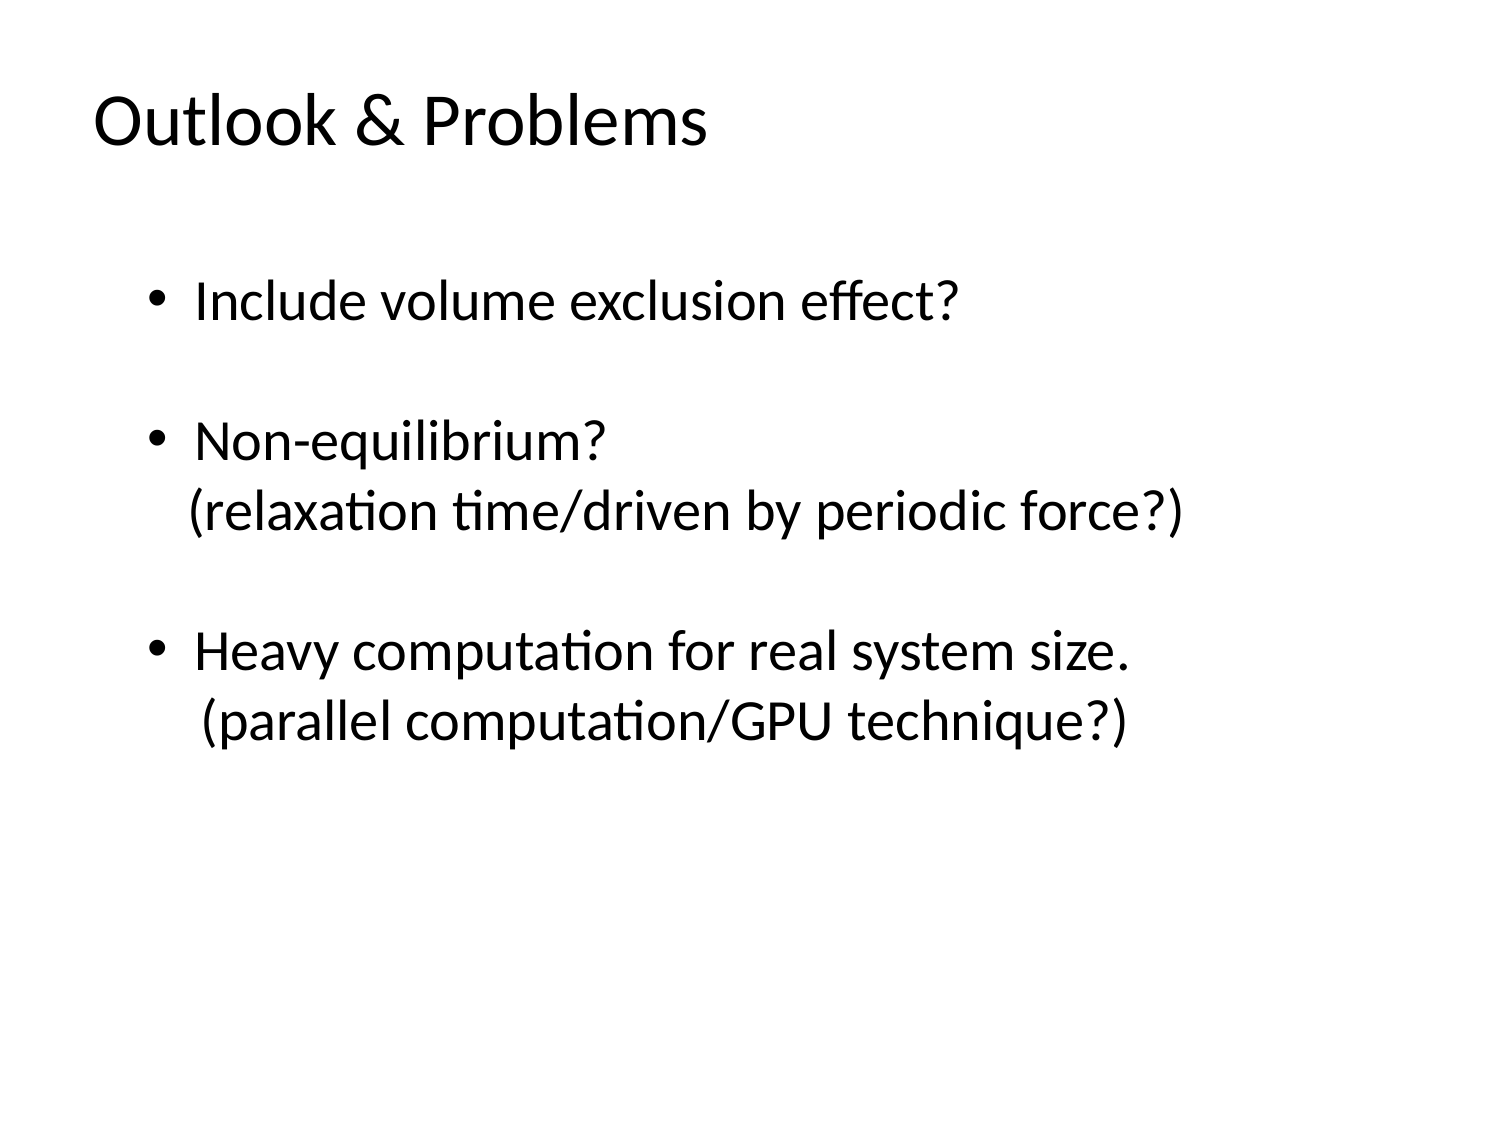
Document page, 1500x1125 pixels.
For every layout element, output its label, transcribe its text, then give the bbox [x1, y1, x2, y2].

text_box Outlook & Problems [78, 63, 725, 168]
text_box Include volume exclusion effect? Non-equilibrium? (relaxation time/driven by periodic force?) Heavy computation for real system size. (parallel computation/GPU technique?) [132, 255, 1417, 970]
